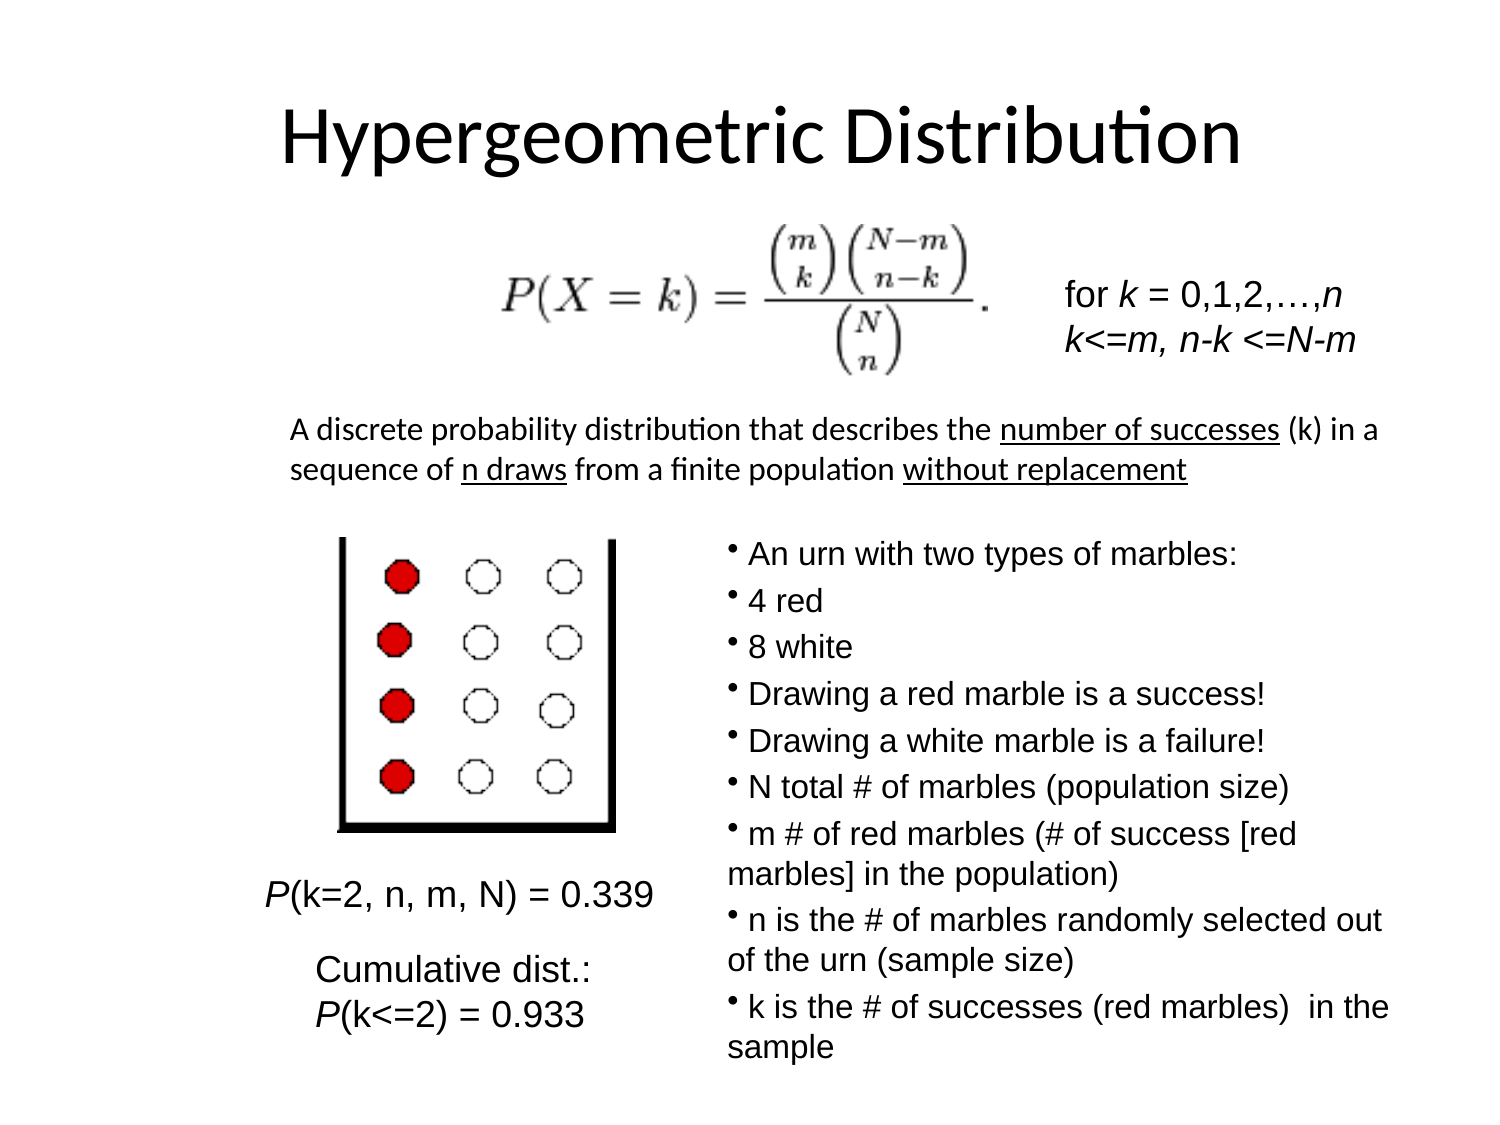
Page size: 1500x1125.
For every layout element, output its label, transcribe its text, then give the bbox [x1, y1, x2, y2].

title Hypergeometric Distribution [87, 86, 1438, 174]
picture [499, 224, 988, 378]
text_box A discrete probability distribution that describes the number of successes (k) in a sequence of n draws from a finite population without replacement [274, 399, 1400, 495]
text_box P(k=2, n, m, N) = 0.339 [249, 862, 670, 923]
text_box An urn with two types of marbles: 4 red 8 white Drawing a red marble is a success! Drawing a white marble is a failure! N total # of marbles (population size) m # of red marbles (# of success [red marbles] in the population) n is the # of marbles randomly selected out of the urn (sample size) k is the # of successes (red marbles) in the sample [712, 524, 1425, 1073]
text_box for k = 0,1,2,…,n k<=m, n-k <=N-m [1049, 262, 1372, 368]
text_box Cumulative dist.: P(k<=2) = 0.933 [300, 937, 607, 1043]
picture [337, 537, 616, 834]
